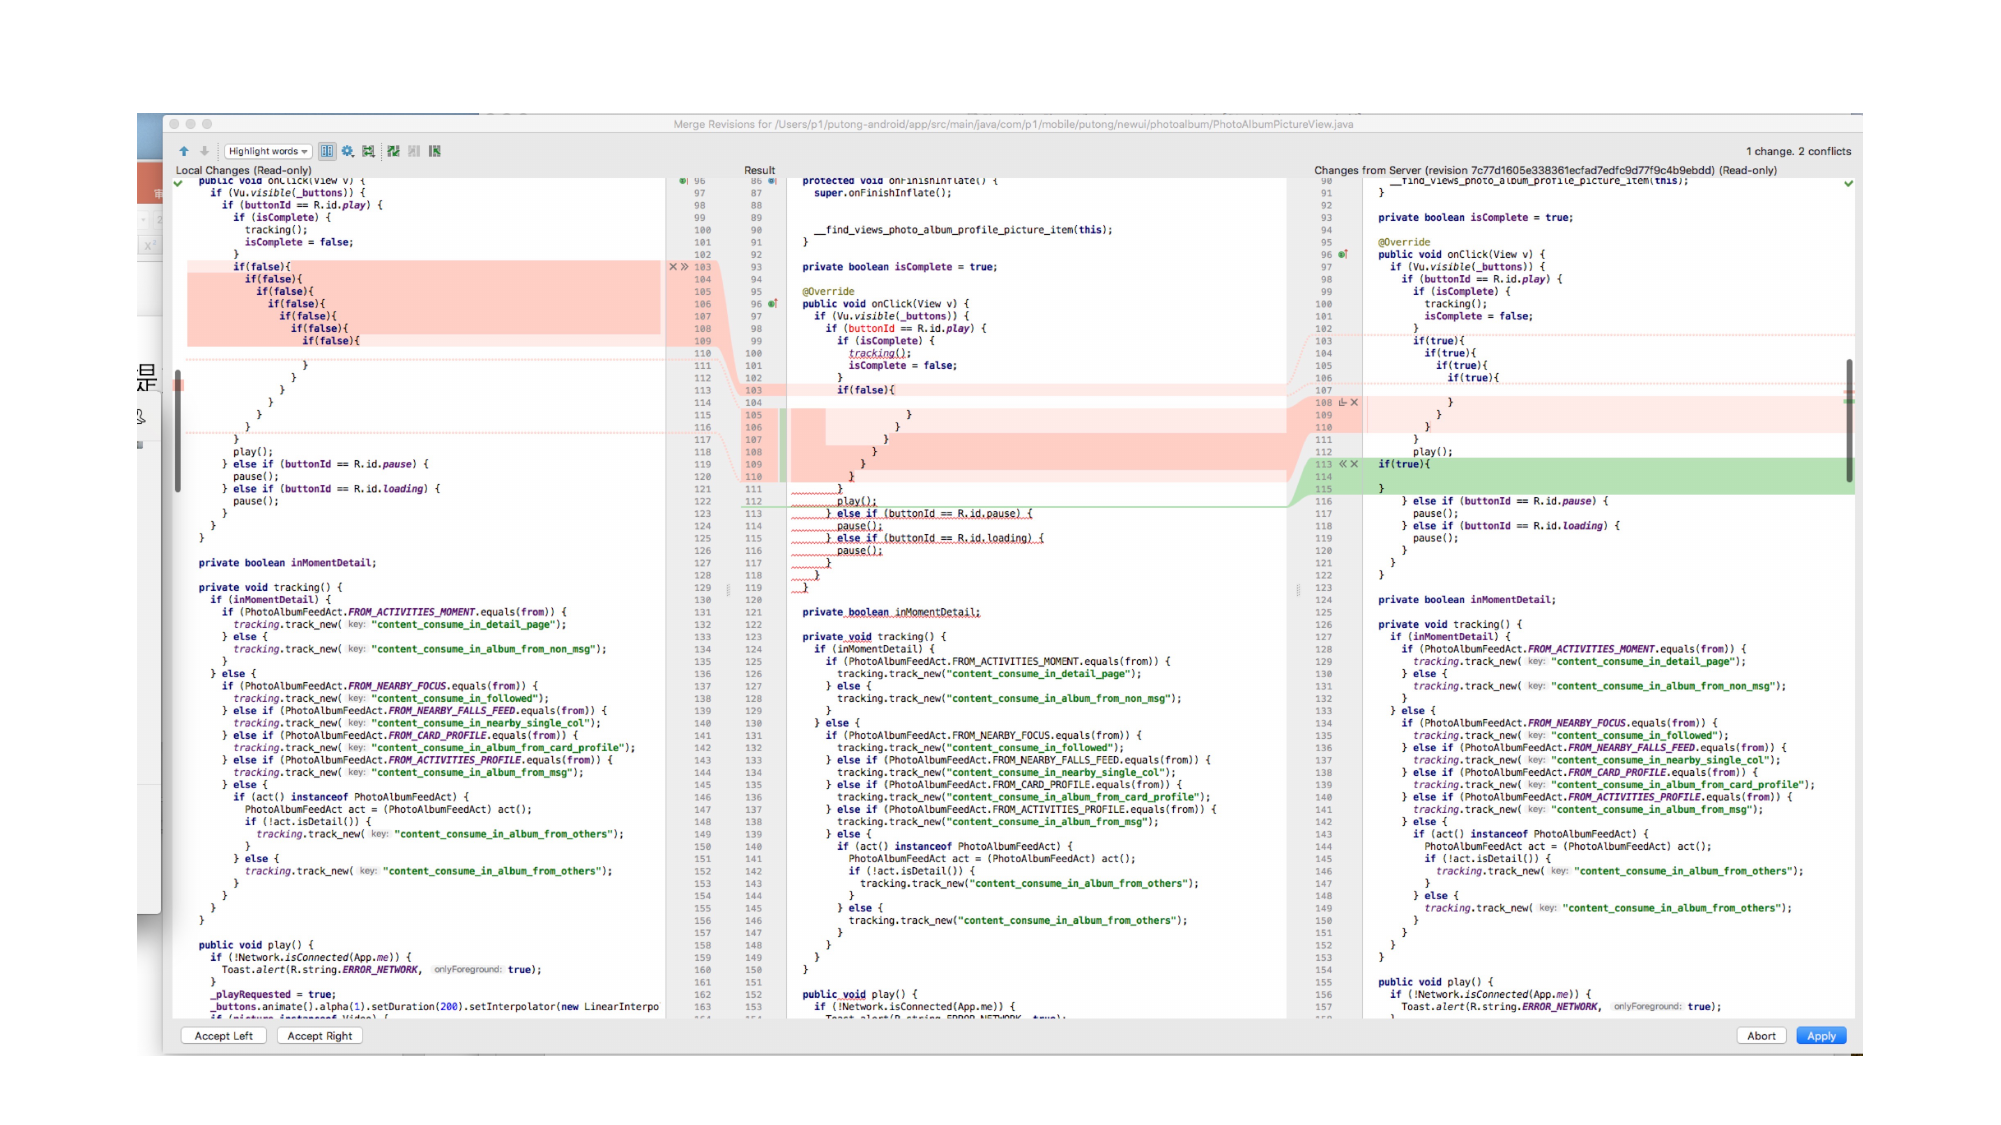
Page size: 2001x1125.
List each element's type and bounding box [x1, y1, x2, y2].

list [137, 113, 1863, 1056]
